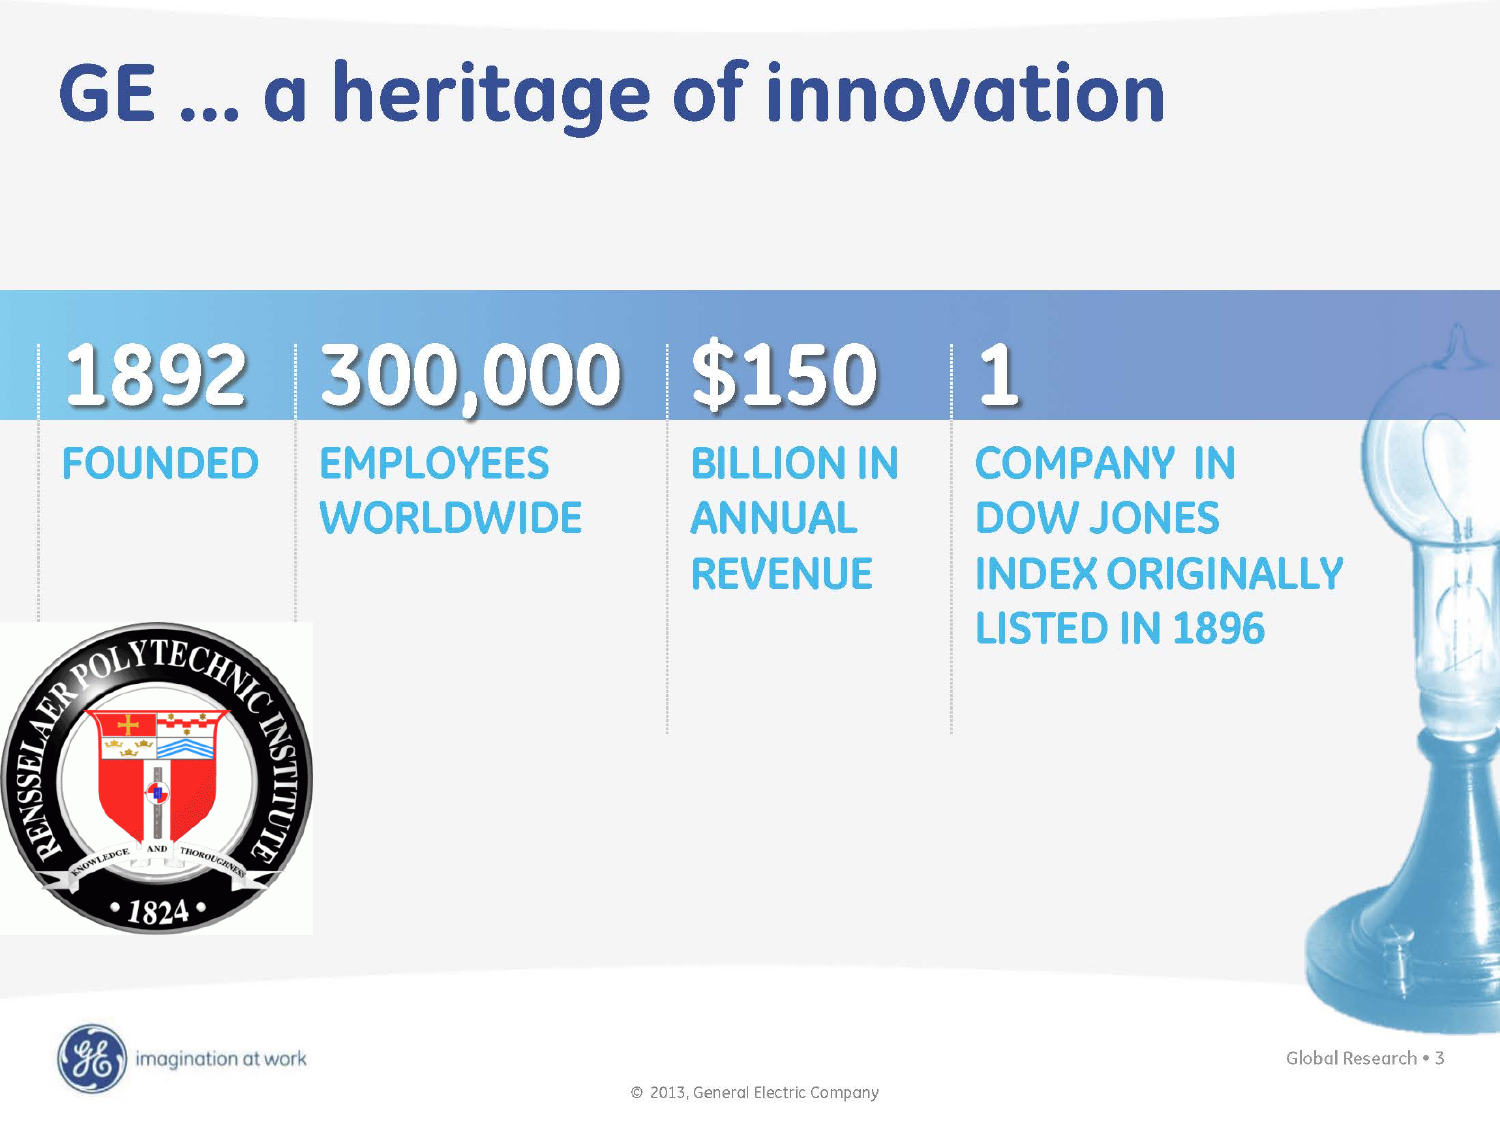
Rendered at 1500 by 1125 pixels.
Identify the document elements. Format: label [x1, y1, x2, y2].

picture [0, 622, 313, 935]
list [0, 0, 1500, 1125]
